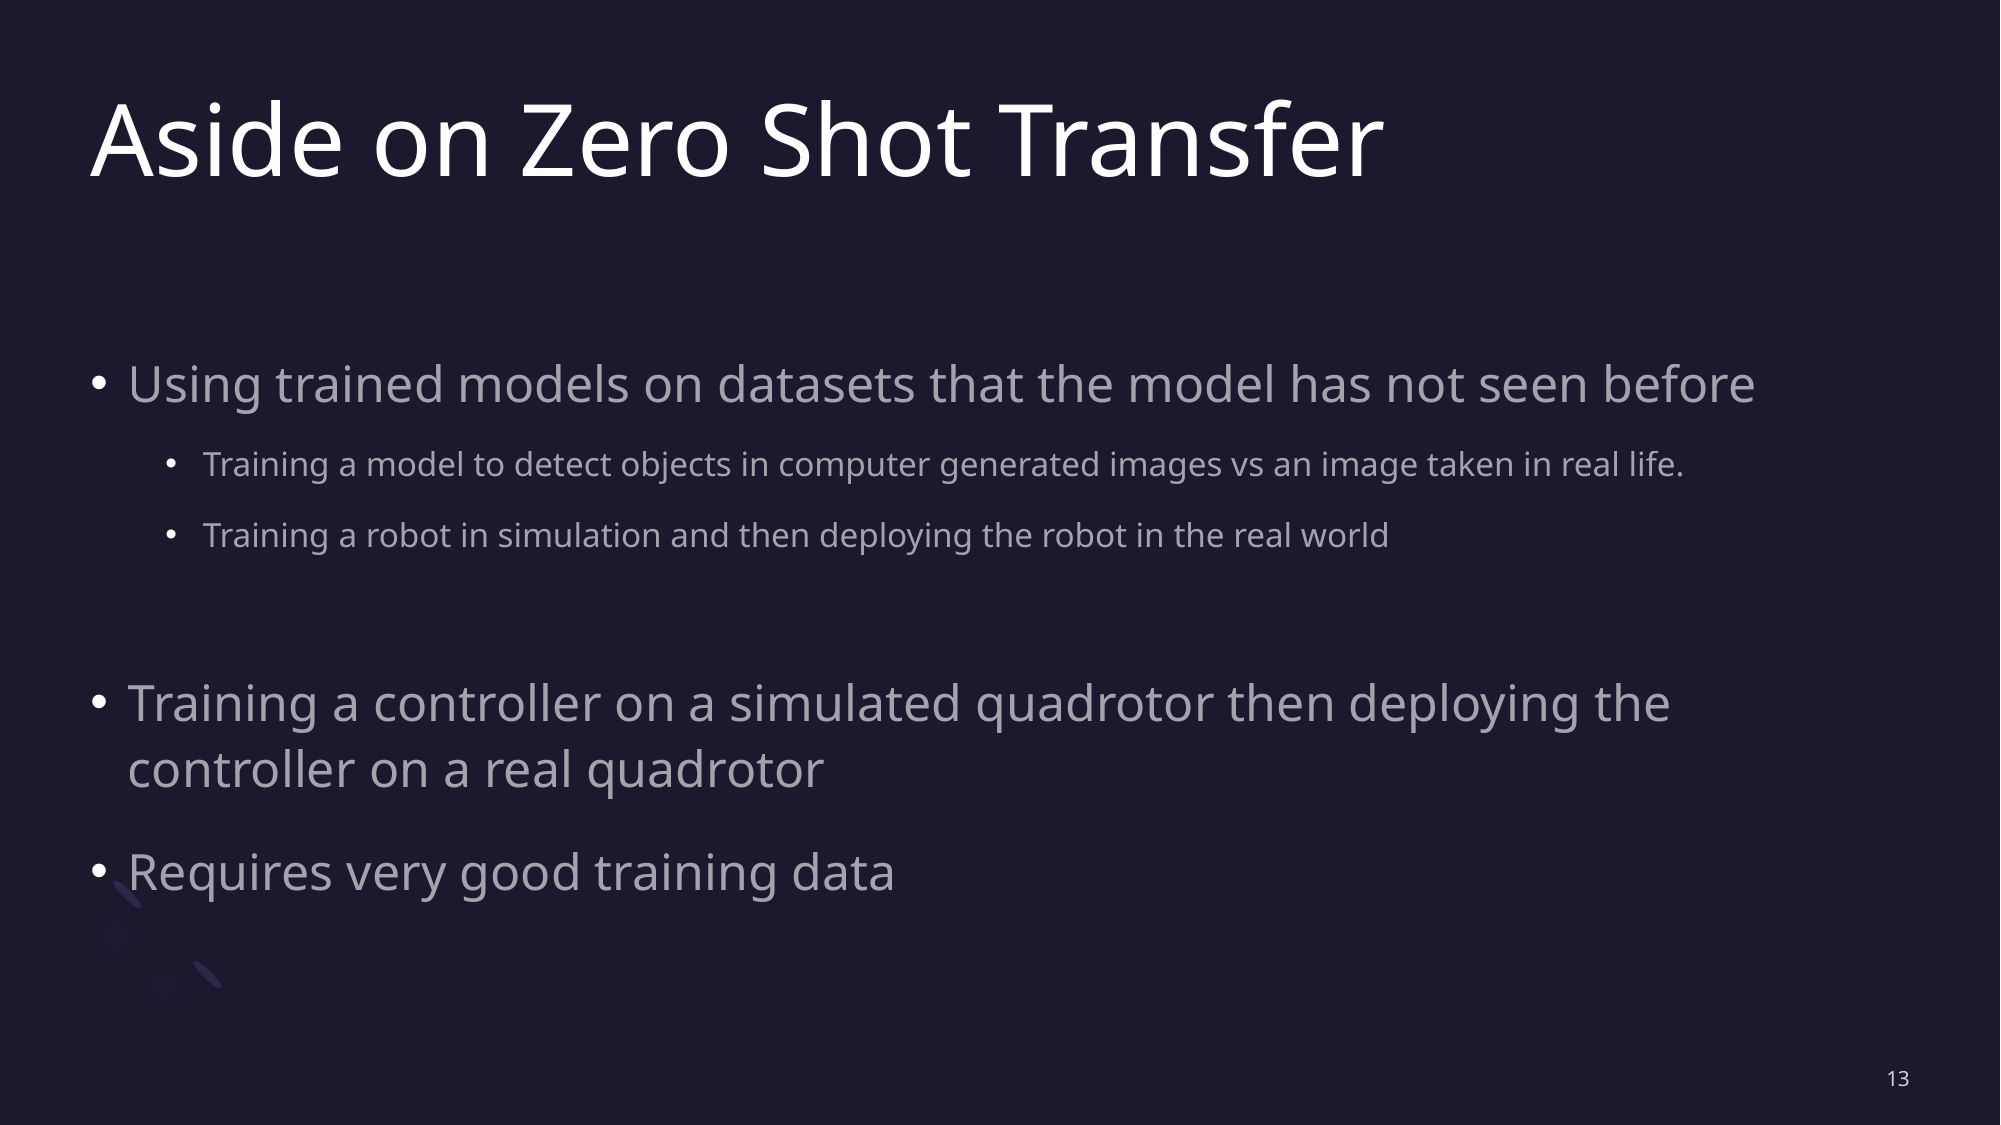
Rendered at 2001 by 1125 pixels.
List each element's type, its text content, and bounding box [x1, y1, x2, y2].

slide_number 13 [1632, 1067, 1910, 1093]
list Using trained models on datasets that the model has not seen before Training a model to detect objects in computer generated images vs an image taken in real life. Training a robot in simulation and then deploying the robot in the real world Training a controller on a simulated quadrotor then deploying the controller on a real quadrotor Requires very good training data [90, 346, 1910, 1000]
title Aside on Zero Shot Transfer [90, 90, 1910, 309]
